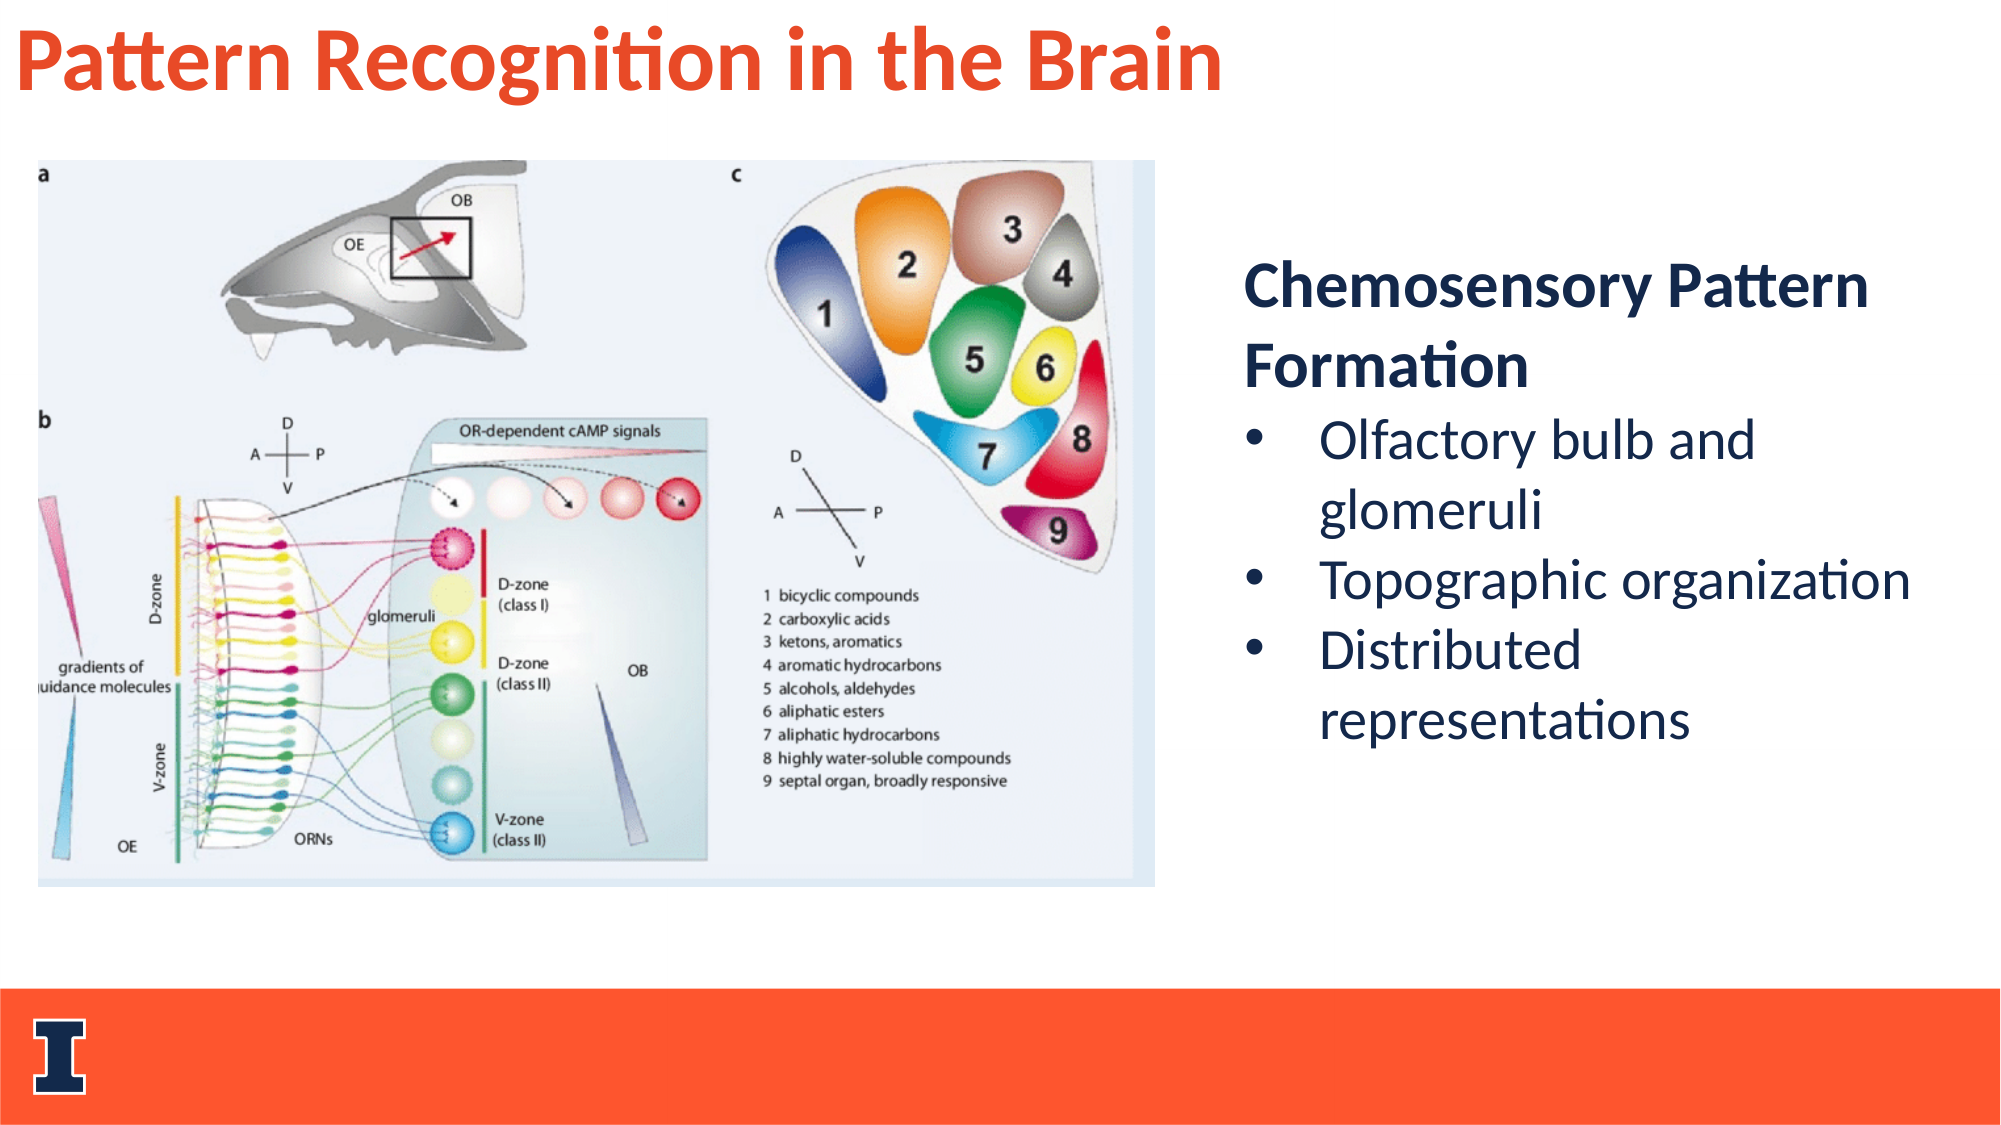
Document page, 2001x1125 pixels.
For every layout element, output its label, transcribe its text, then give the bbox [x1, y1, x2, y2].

picture [0, 0, 2001, 1125]
text_box Chemosensory Pattern Formation Olfactory bulb and glomeruli Topographic organization Distributed representations [1229, 233, 1936, 759]
text_box Pattern Recognition in the Brain [0, 0, 1884, 121]
